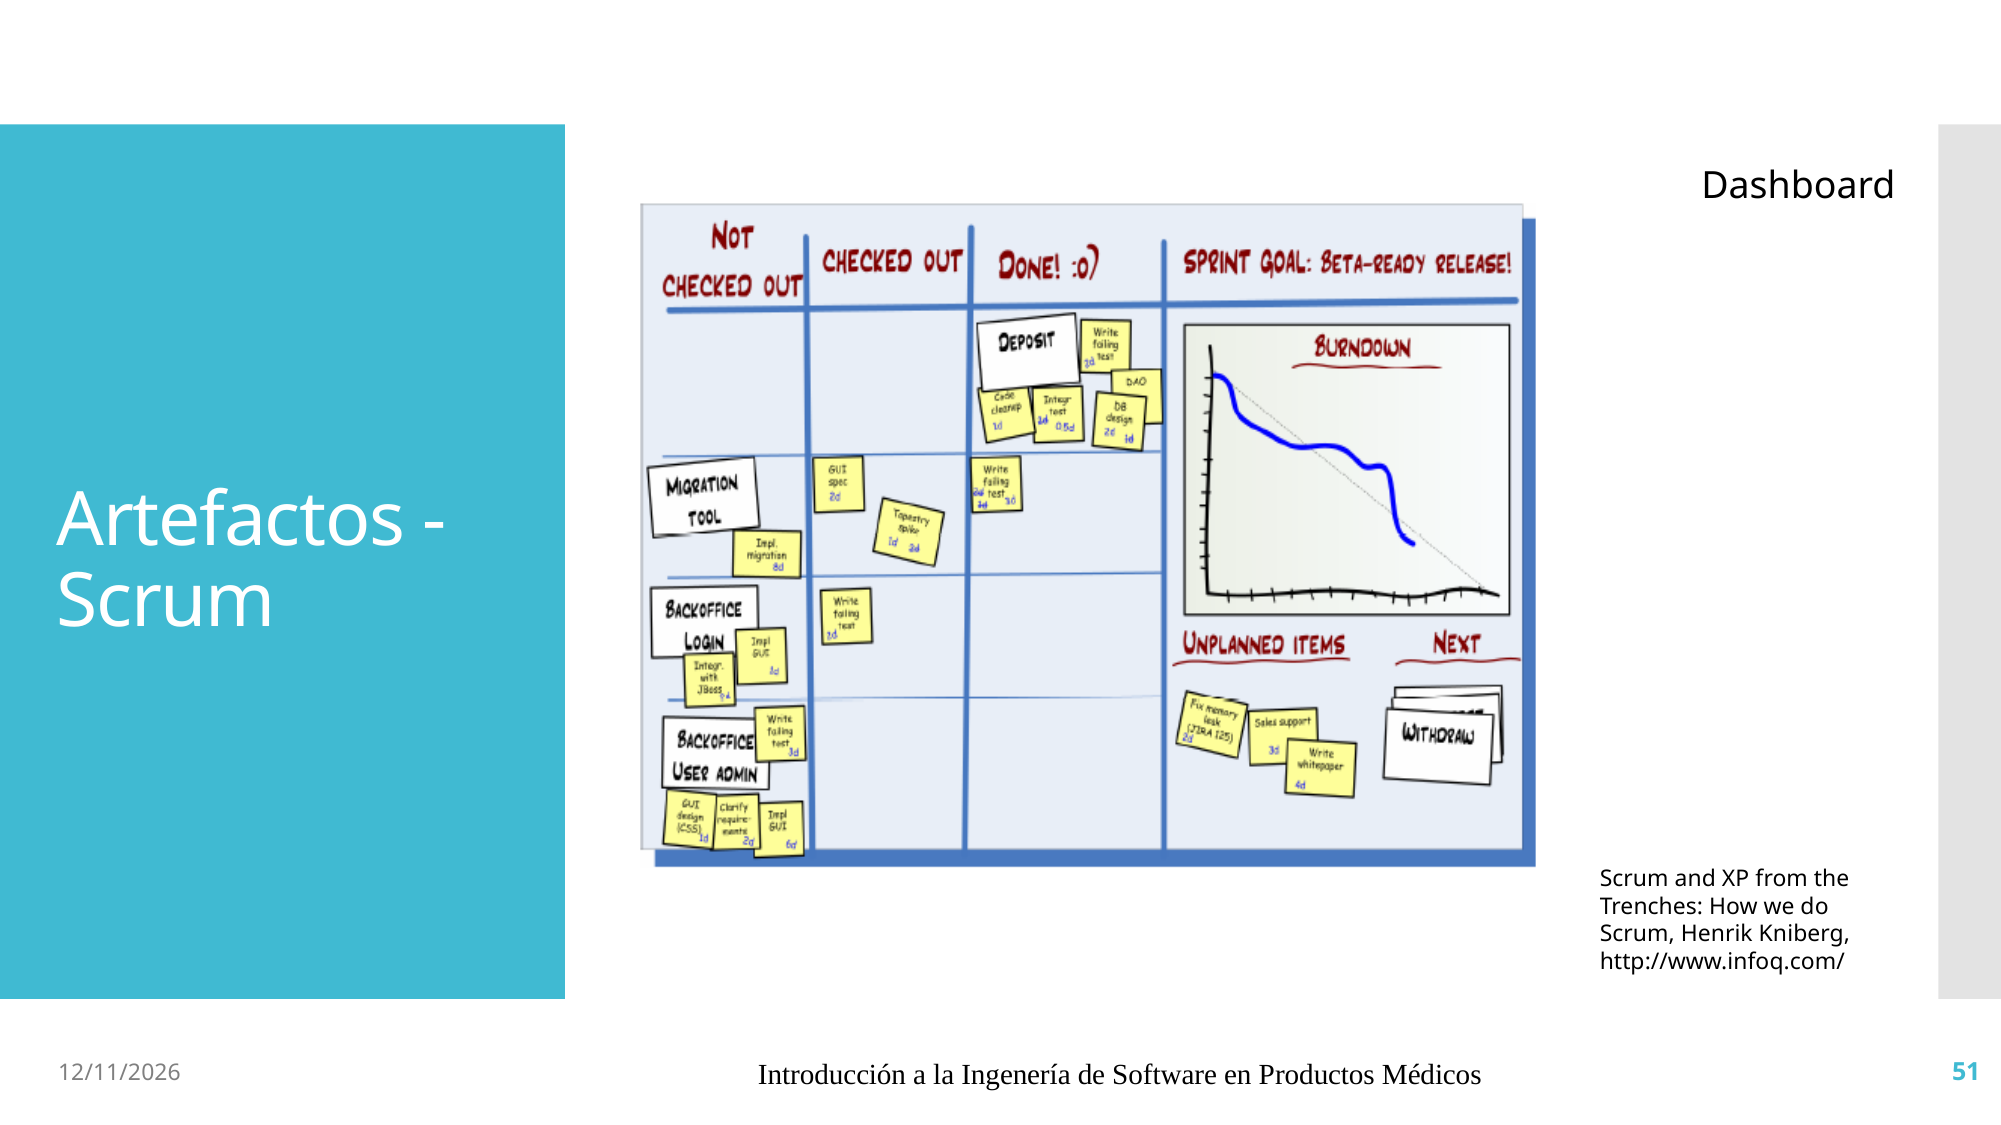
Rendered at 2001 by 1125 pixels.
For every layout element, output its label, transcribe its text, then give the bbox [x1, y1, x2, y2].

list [524, 196, 1654, 875]
slide_number 51 [1744, 1042, 1996, 1103]
title Artefactos - Scrum [41, 184, 525, 940]
text_box Dashboard [1686, 154, 1911, 214]
footer Introducción a la Ingenería de Software en Productos Médicos [634, 1042, 1605, 1103]
text_box Scrum and XP from the Trenches: How we do Scrum, Henrik Kniberg, http://www.infoq.com/ [1584, 856, 1904, 982]
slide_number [43, 1042, 493, 1103]
